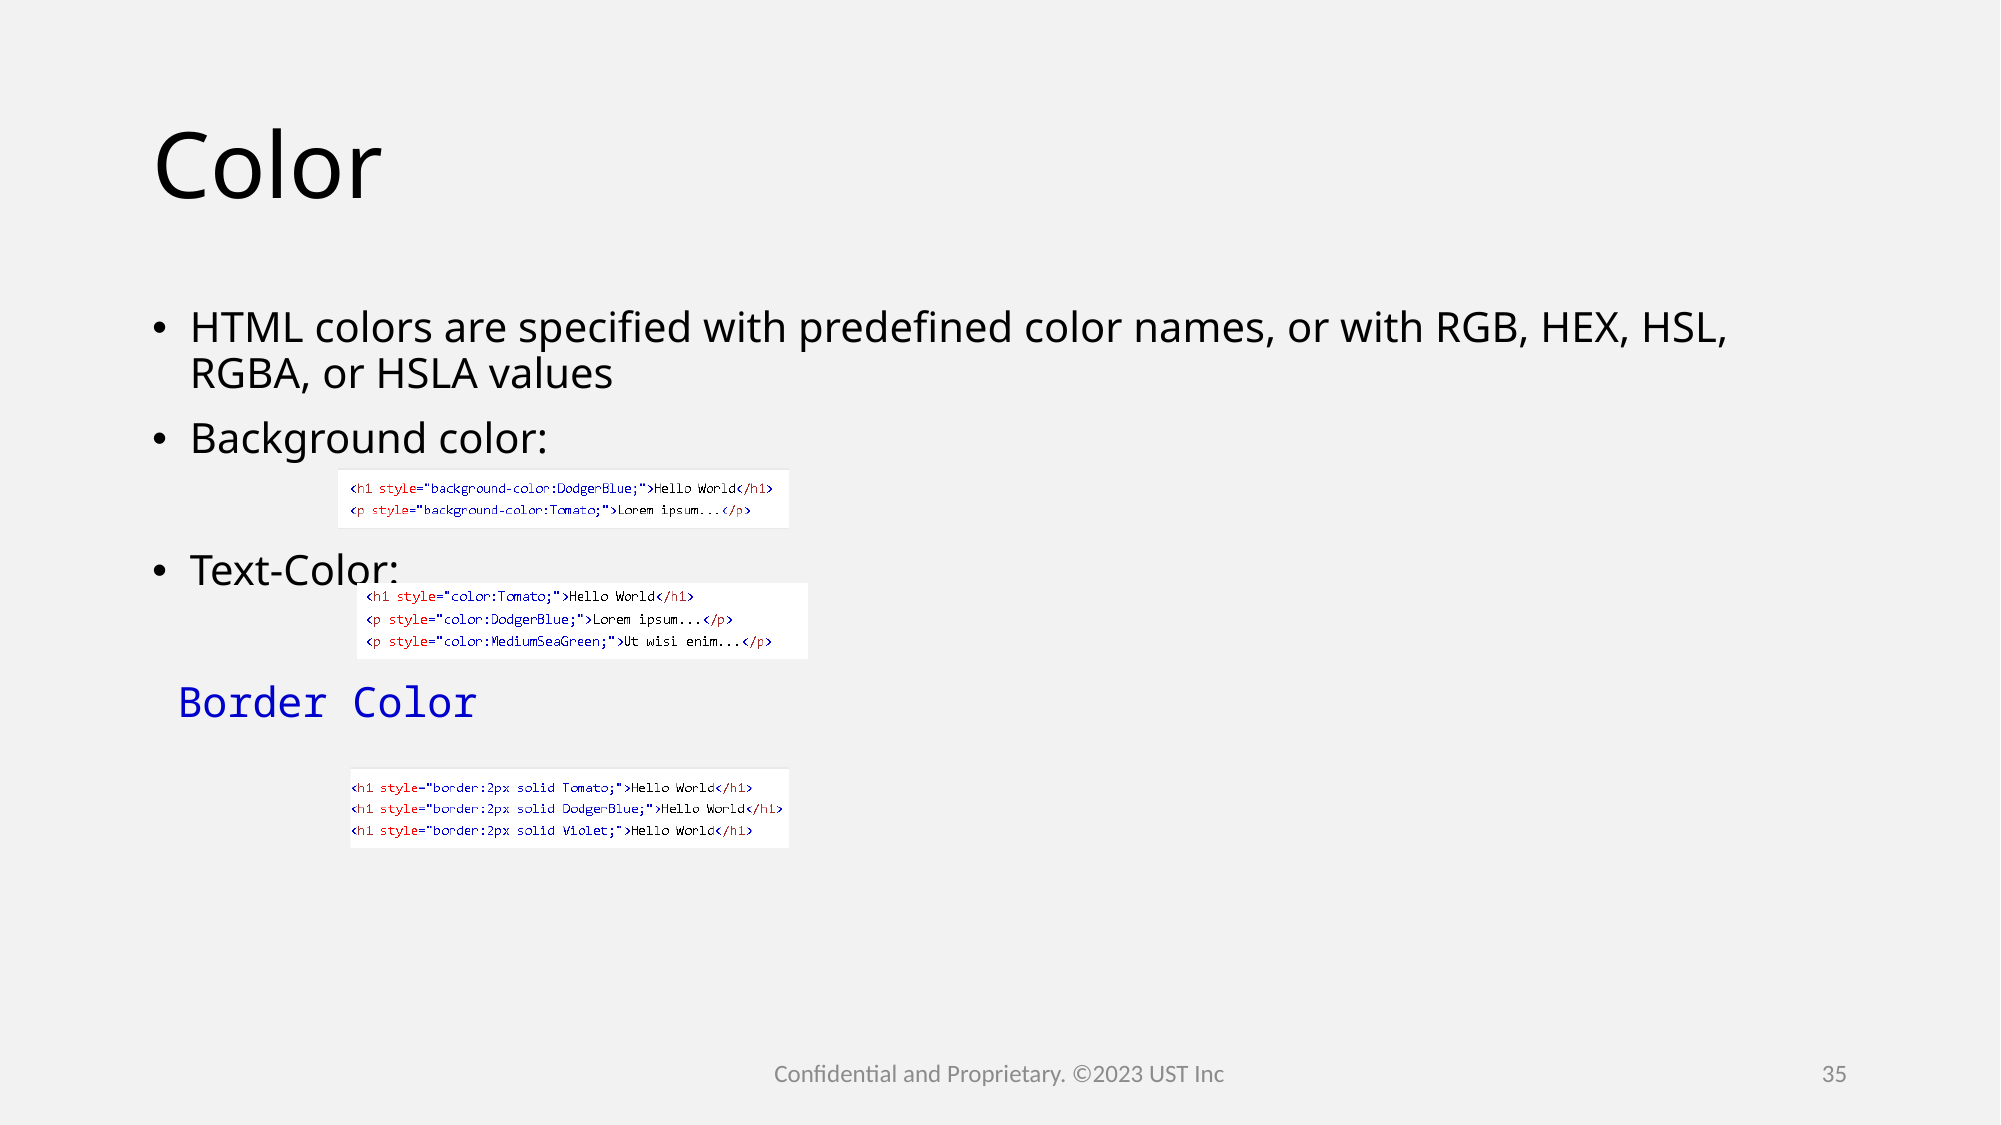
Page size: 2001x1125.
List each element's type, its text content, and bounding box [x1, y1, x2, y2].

title Color [137, 59, 1863, 278]
picture [357, 583, 808, 660]
slide_number 35 [1412, 1042, 1863, 1103]
picture [338, 468, 789, 529]
list HTML colors are specified with predefined color names, or with RGB, HEX, HSL, RGBA, or HSLA values Background color: Text-Color: Border Color [137, 299, 1863, 1014]
picture [350, 767, 1608, 1012]
footer Confidential and Proprietary. ©2023 UST Inc [662, 1042, 1338, 1103]
